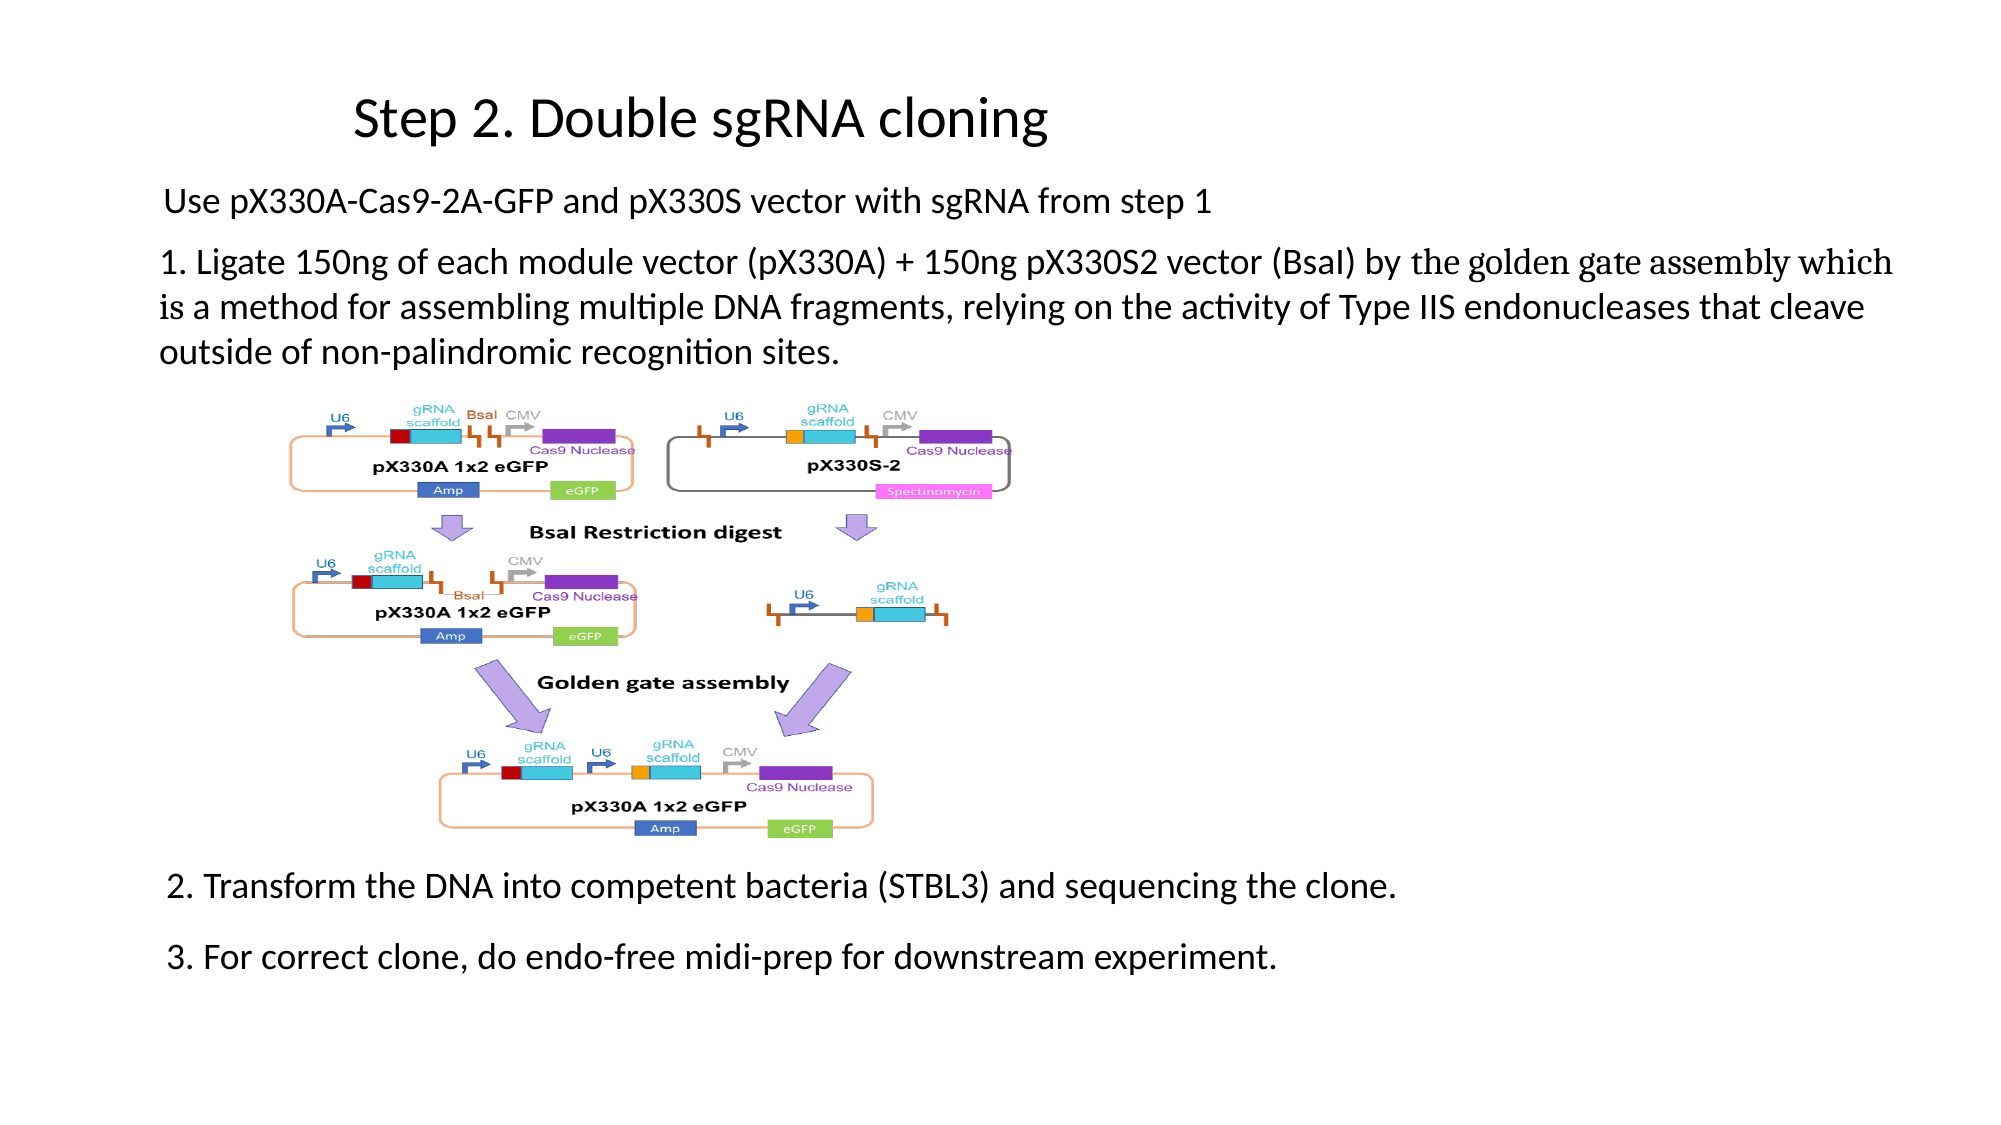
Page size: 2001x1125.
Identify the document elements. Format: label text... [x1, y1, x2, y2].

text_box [252, 387, 1022, 842]
text_box Step 2. Double sgRNA cloning [338, 71, 1855, 157]
text_box 1. Ligate 150ng of each module vector (pX330A) + 150ng pX330S2 vector (BsaI) by the golden gate assembly which is a method for assembling multiple DNA fragments, relying on the activity of Type IIS endonucleases that cleave outside of non-palindromic recognition sites. [144, 229, 1939, 424]
text_box Use pX330A-Cas9-2A-GFP and pX330S vector with sgRNA from step 1 [148, 168, 1268, 229]
text_box 2. Transform the DNA into competent bacteria (STBL3) and sequencing the clone. [151, 854, 1636, 924]
text_box 3. For correct clone, do endo-free midi-prep for downstream experiment. [151, 924, 1668, 1030]
